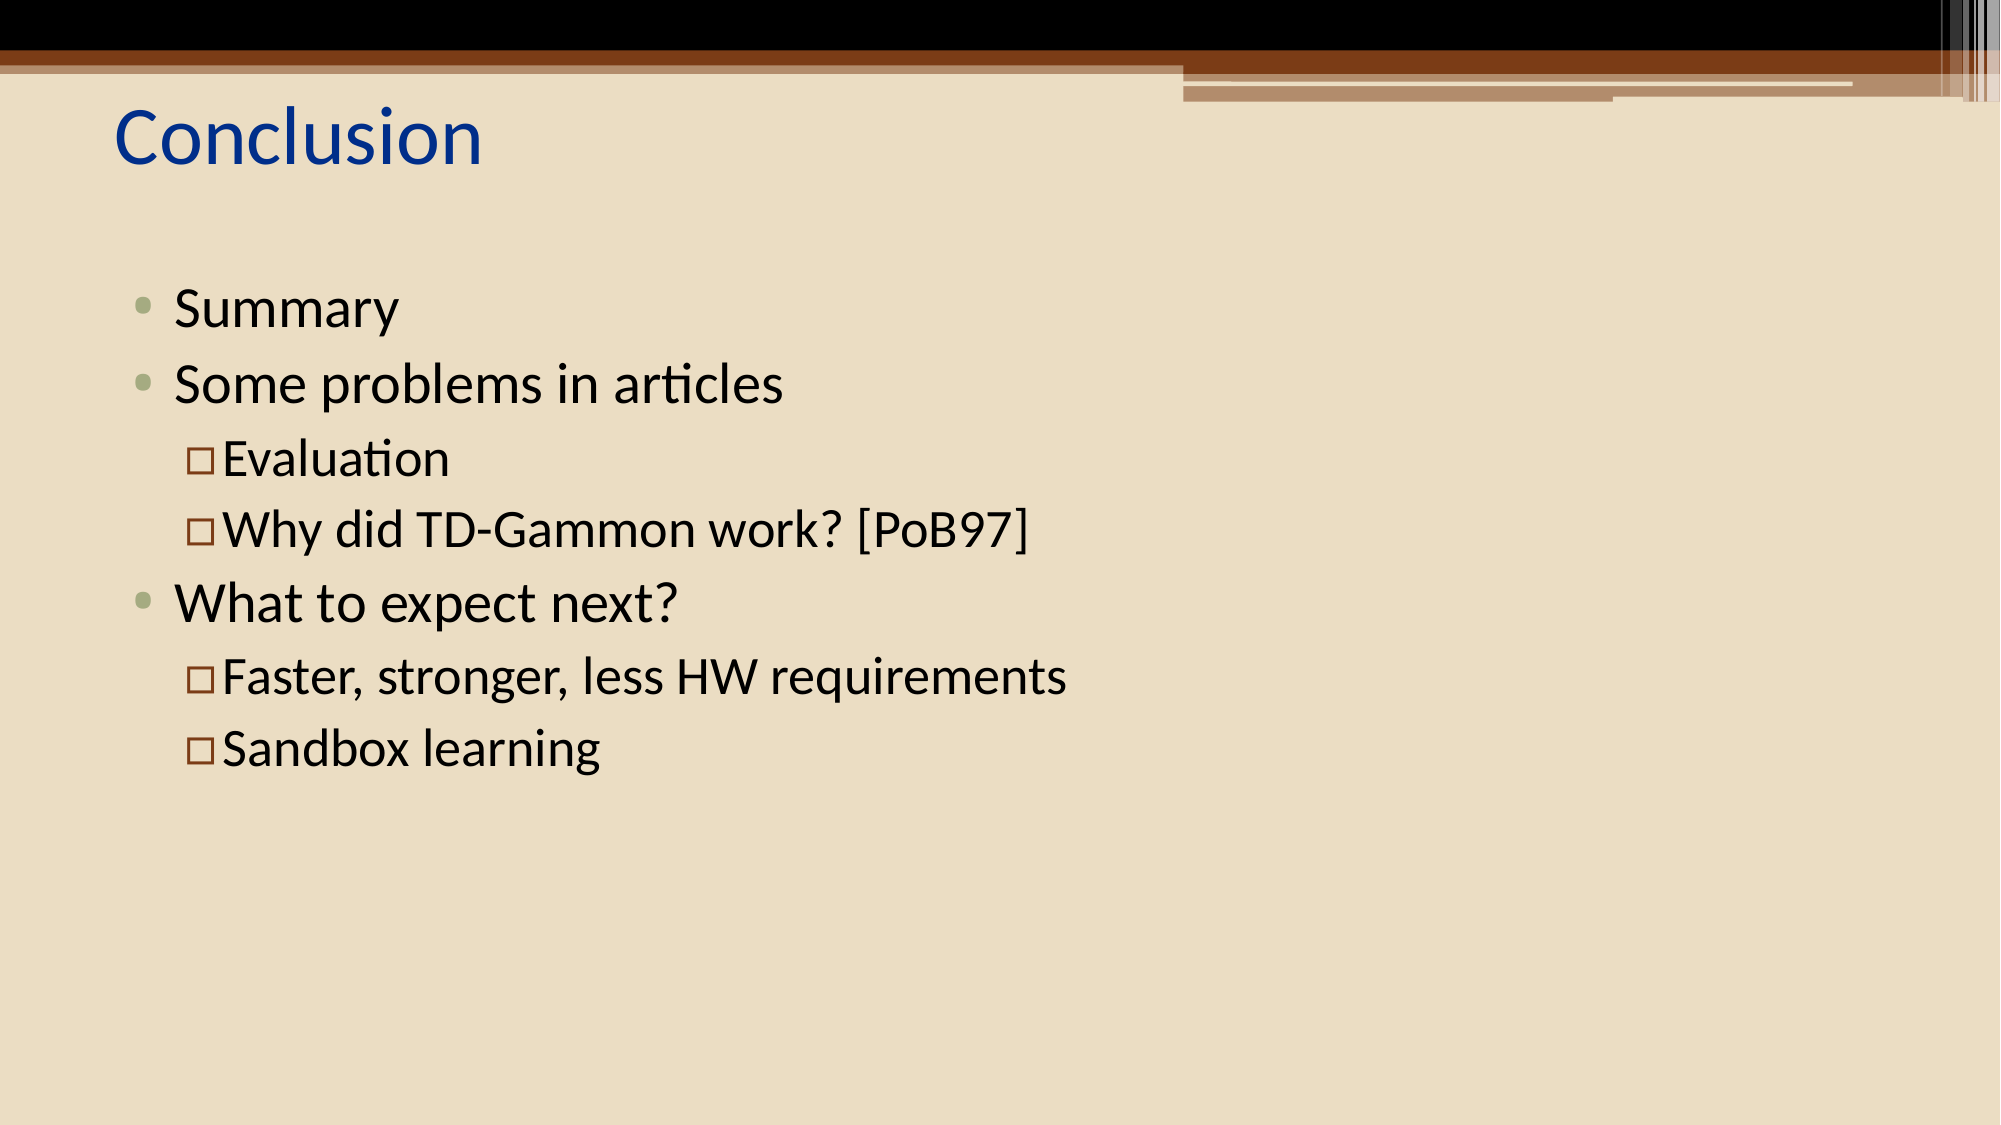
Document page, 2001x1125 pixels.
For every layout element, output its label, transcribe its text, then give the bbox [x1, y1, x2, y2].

title Conclusion [99, 43, 1900, 219]
list Summary Some problems in articles Evaluation Why did TD-Gammon work? [PoB97] What to expect next? Faster, stronger, less HW requirements Sandbox learning [99, 262, 1900, 972]
